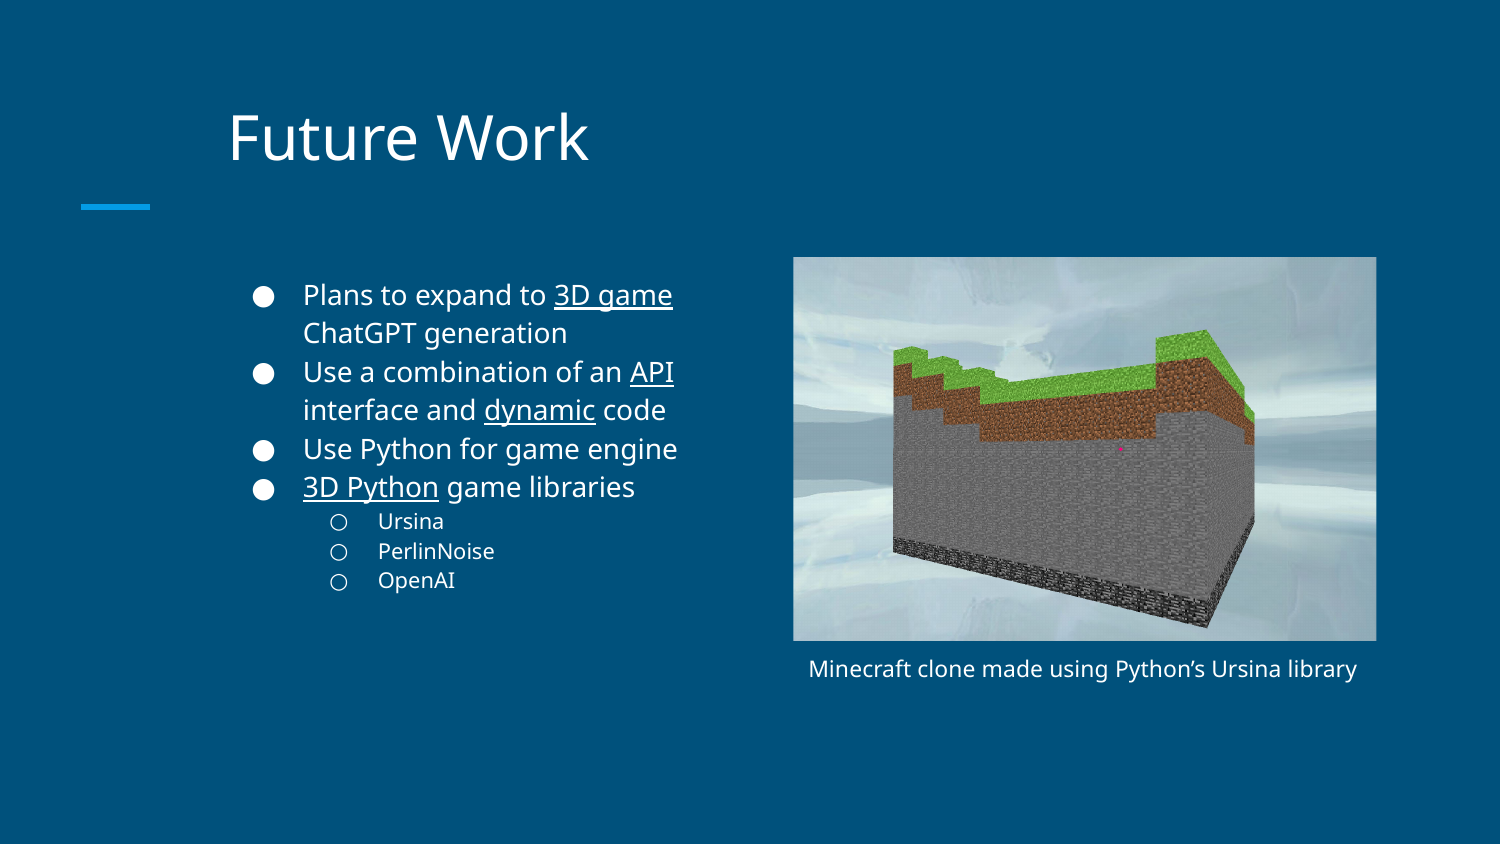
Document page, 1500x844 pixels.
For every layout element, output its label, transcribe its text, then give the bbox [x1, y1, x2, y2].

text_box Minecraft clone made using Python’s Ursina library [793, 640, 1382, 696]
list Plans to expand to 3D game ChatGPT generation Use a combination of an API interface and dynamic code Use Python for game engine 3D Python game libraries Ursina PerlinNoise OpenAI [212, 257, 750, 735]
title Future Work [212, 75, 1437, 188]
picture [794, 258, 1376, 640]
